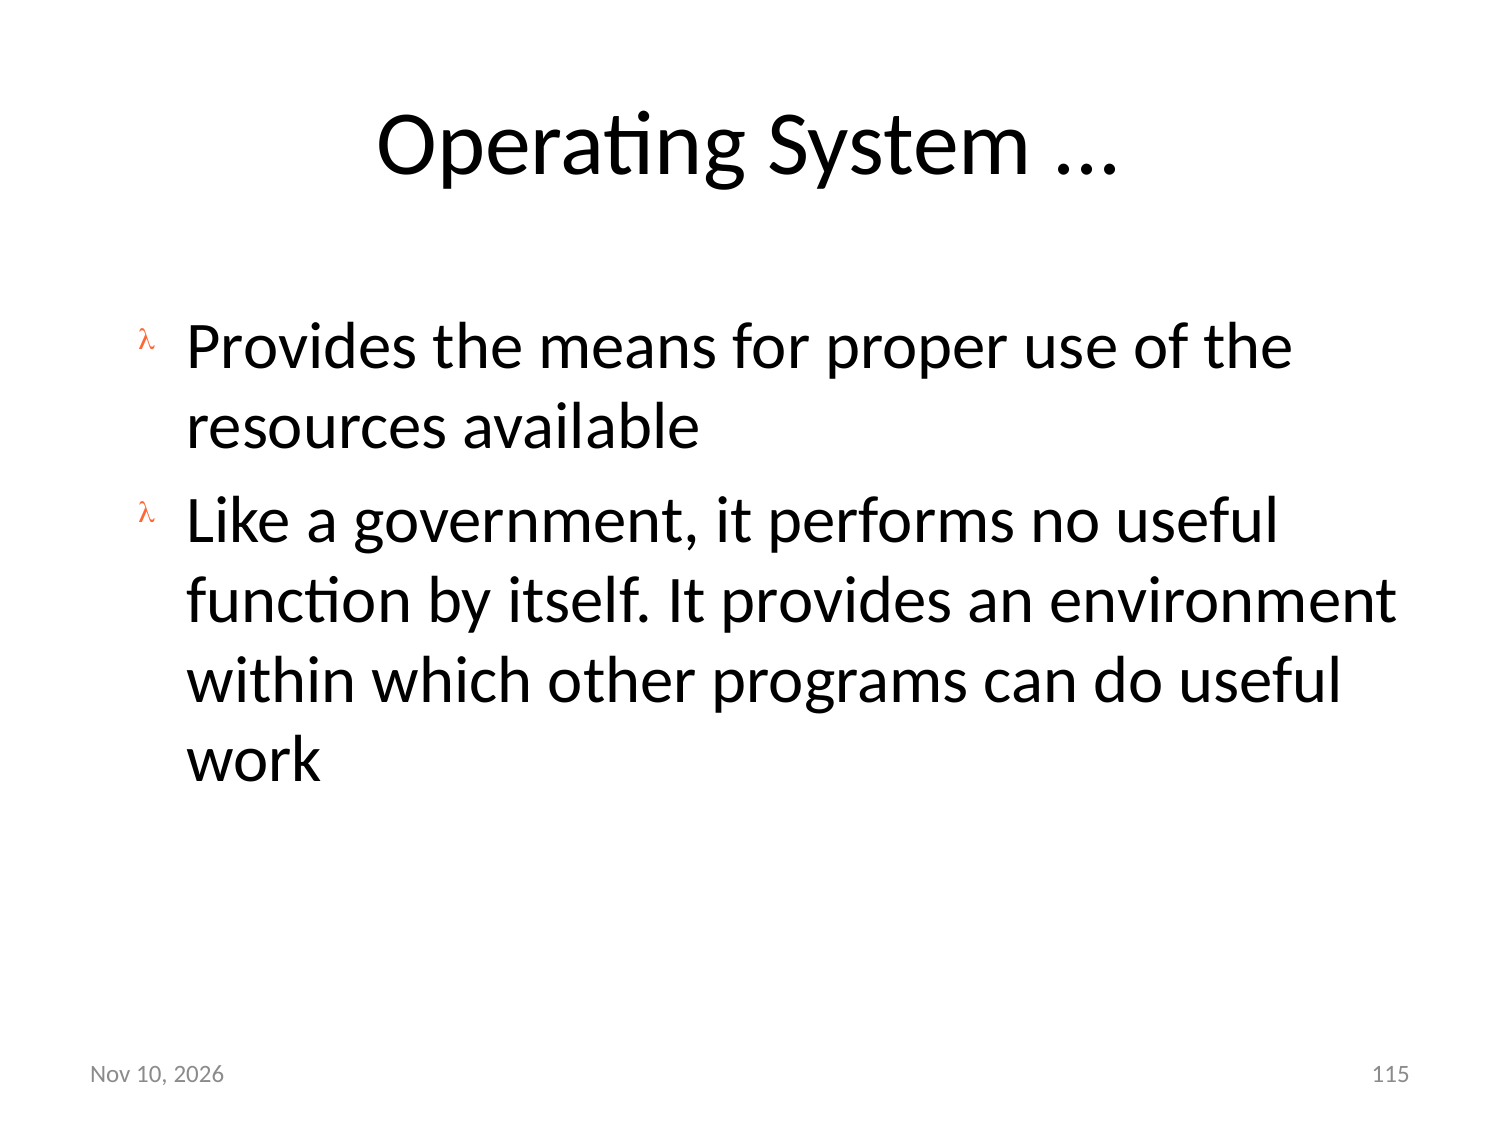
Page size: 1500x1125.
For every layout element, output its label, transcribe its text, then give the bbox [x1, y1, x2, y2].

slide_number 115 [1074, 1042, 1425, 1103]
list Provides the means for proper use of the resources available Like a government, it performs no useful function by itself. It provides an environment within which other programs can do useful work [107, 294, 1425, 1038]
title Operating System ... [74, 44, 1425, 233]
slide_number 17-Jul-17 [75, 1042, 425, 1103]
